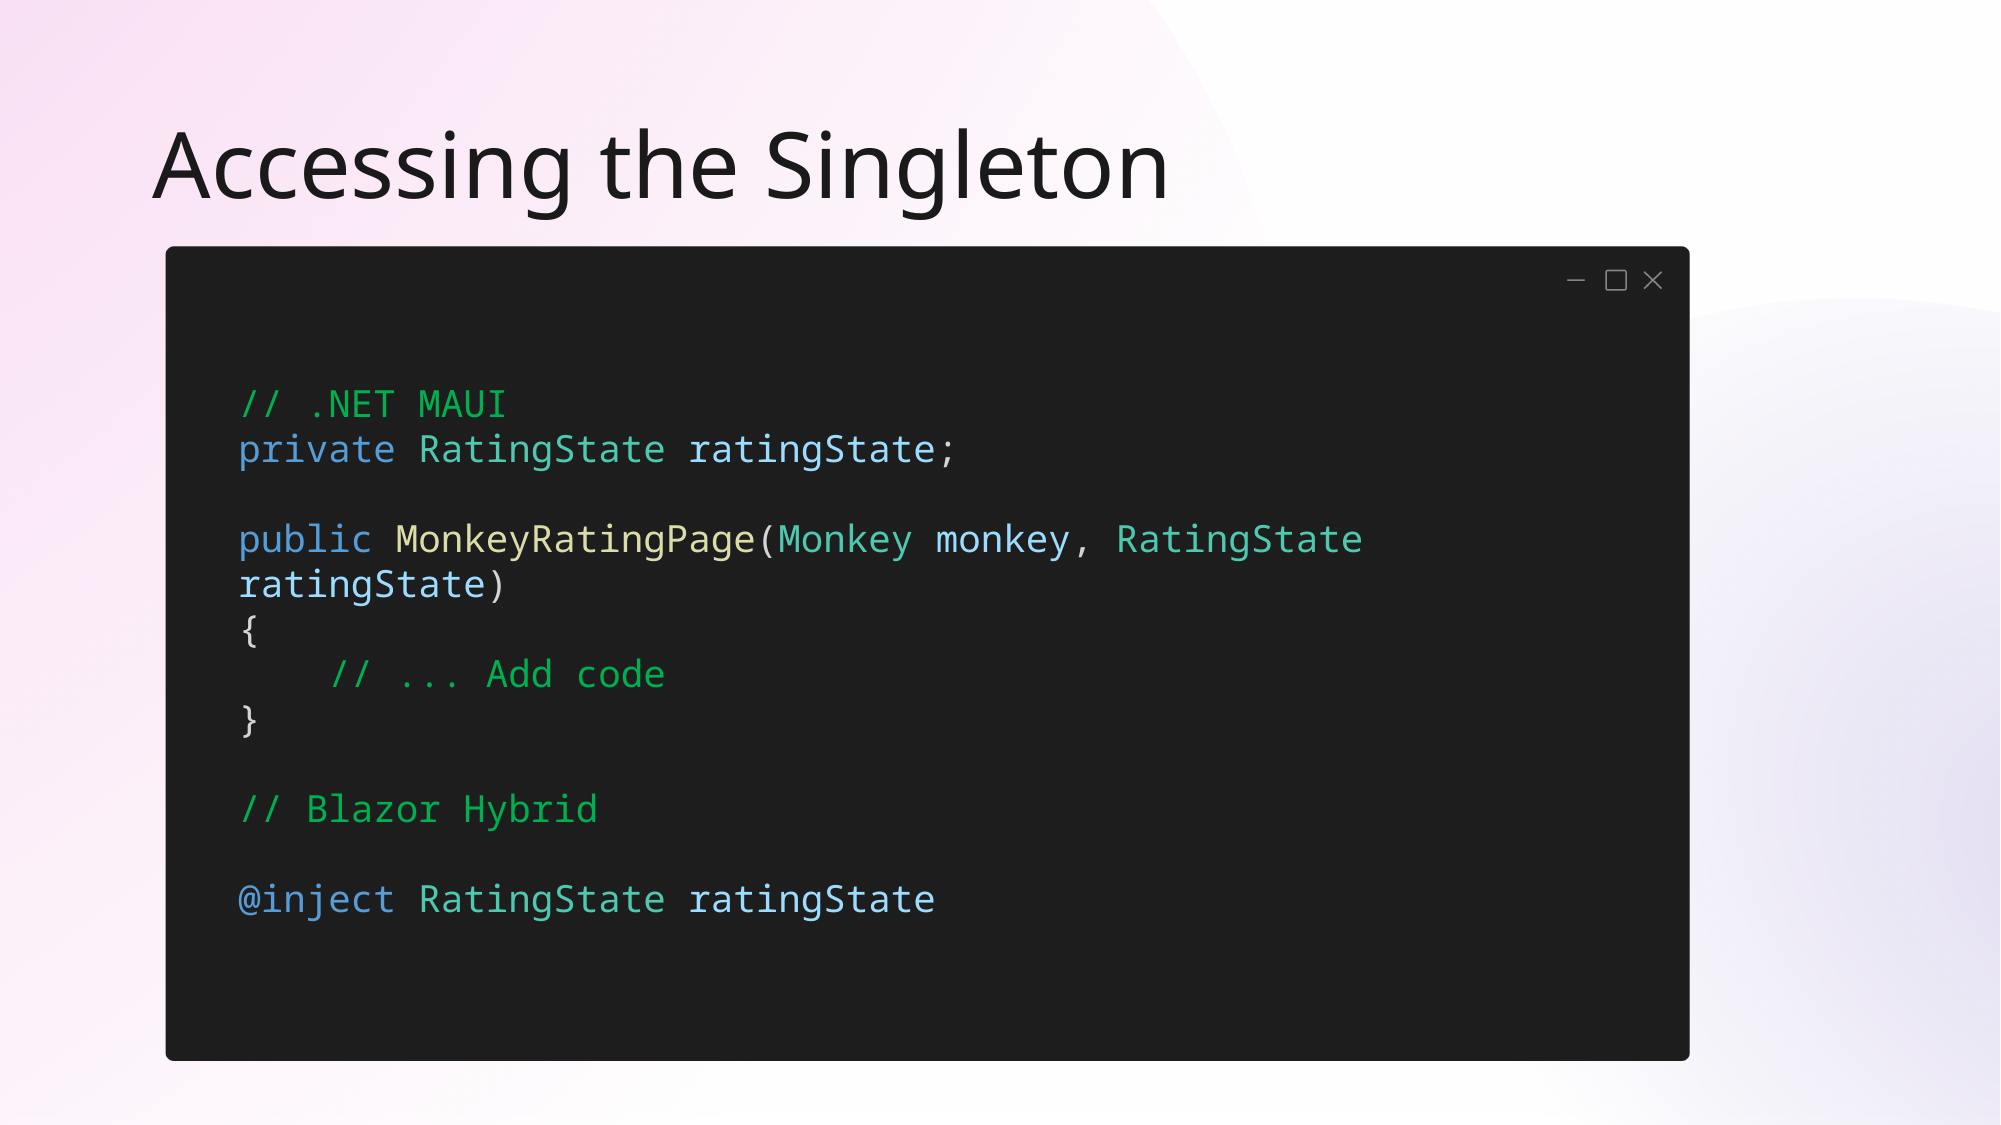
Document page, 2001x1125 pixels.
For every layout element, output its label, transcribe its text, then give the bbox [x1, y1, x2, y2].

picture [0, 0, 2001, 1125]
title Accessing the Singleton [137, 59, 1863, 278]
